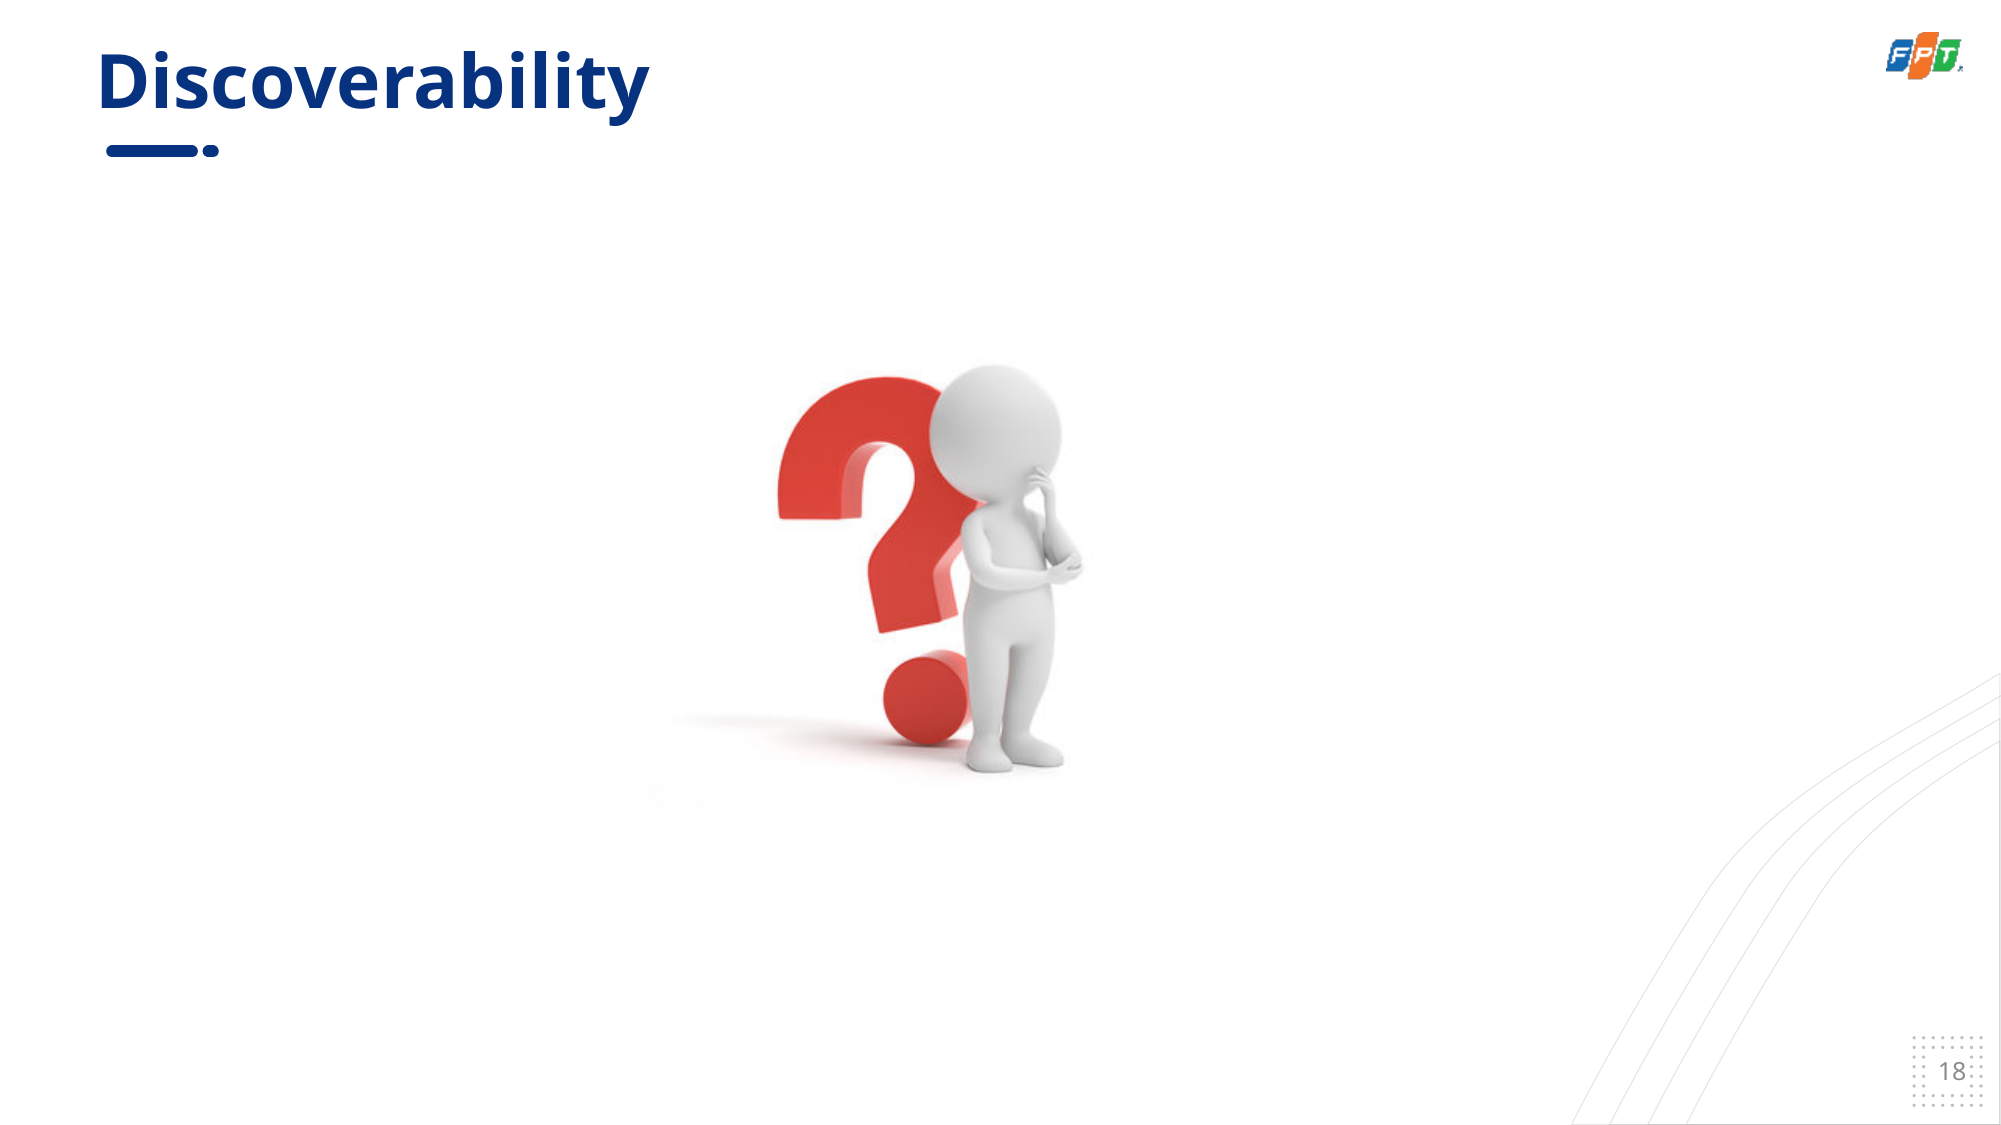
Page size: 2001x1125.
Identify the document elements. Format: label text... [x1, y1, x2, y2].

title Discoverability [79, 30, 1863, 138]
picture [523, 283, 1419, 842]
picture [1886, 32, 1963, 81]
